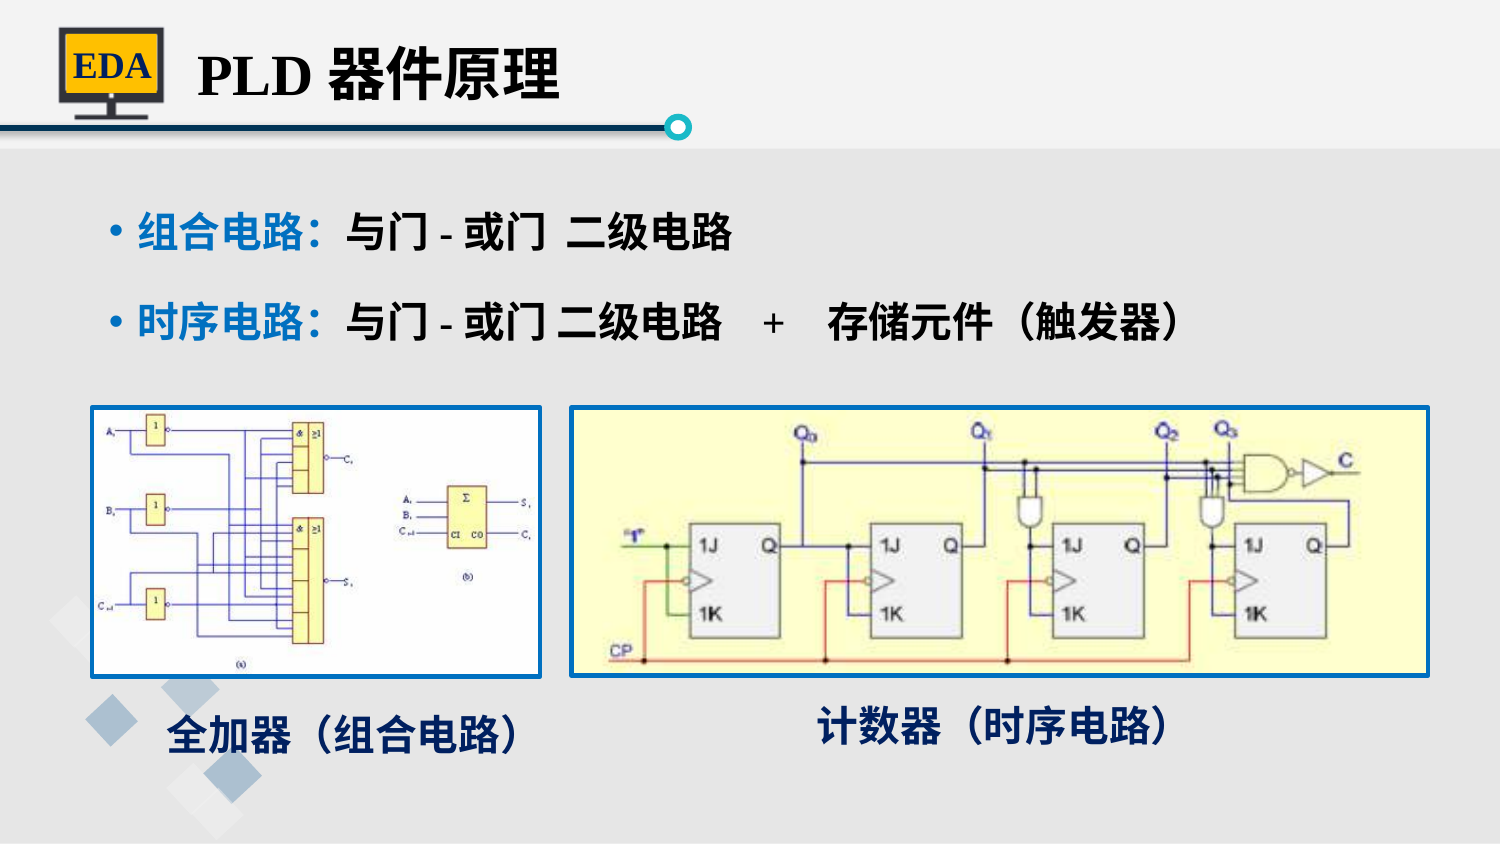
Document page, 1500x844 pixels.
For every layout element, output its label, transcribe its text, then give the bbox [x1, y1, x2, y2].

text_box 计数器（时序电路） [802, 692, 1208, 757]
text_box 组合电路：与门-或门 二级电路 时序电路：与门-或门 二级电路 + 存储元件（触发器） [94, 172, 1388, 394]
picture [94, 409, 538, 675]
picture [573, 409, 1426, 674]
text_box 全加器（组合电路） [151, 701, 558, 767]
text_box PLD器件原理 [182, 0, 1476, 159]
